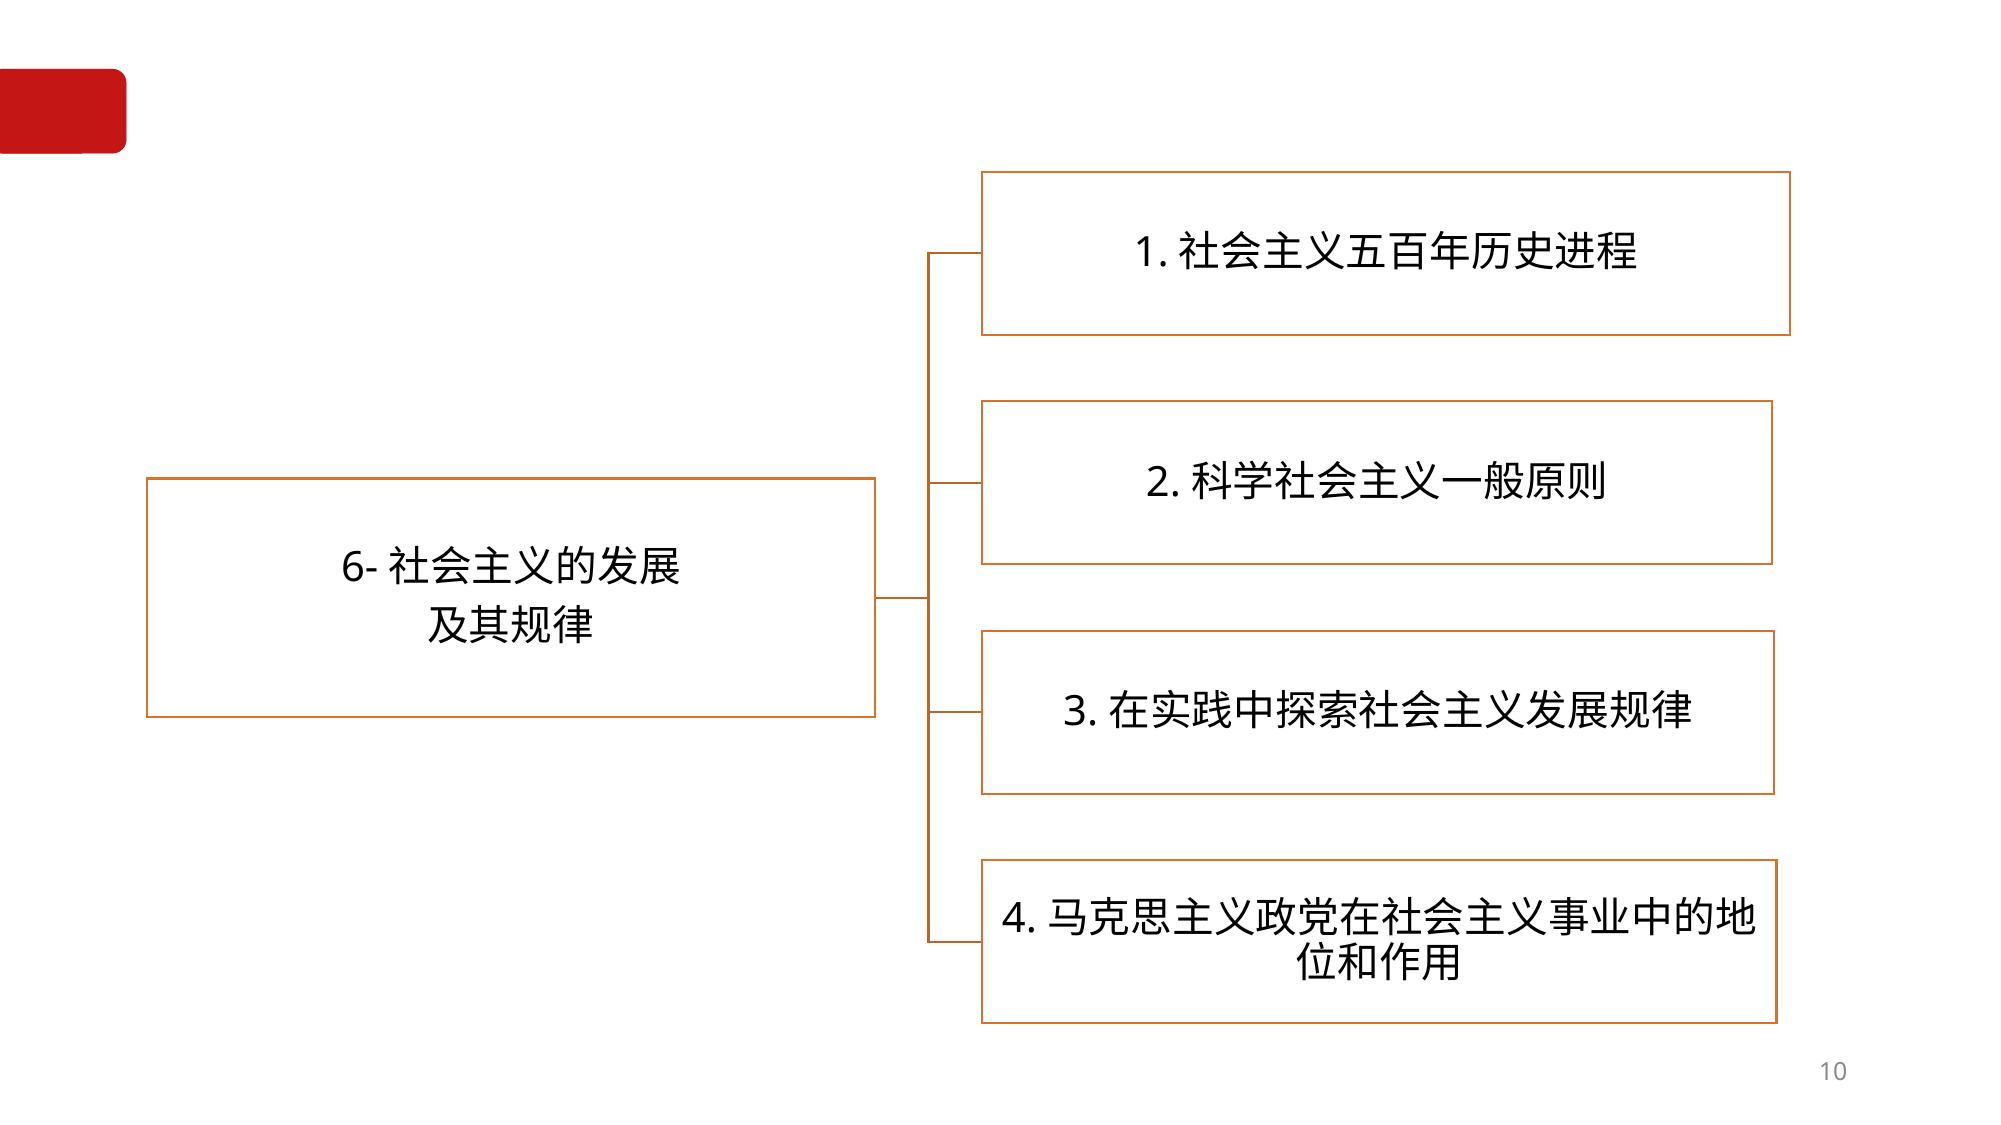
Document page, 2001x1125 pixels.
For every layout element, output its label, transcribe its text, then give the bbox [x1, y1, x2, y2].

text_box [146, 152, 1791, 1043]
slide_number 10 [1412, 1042, 1863, 1103]
